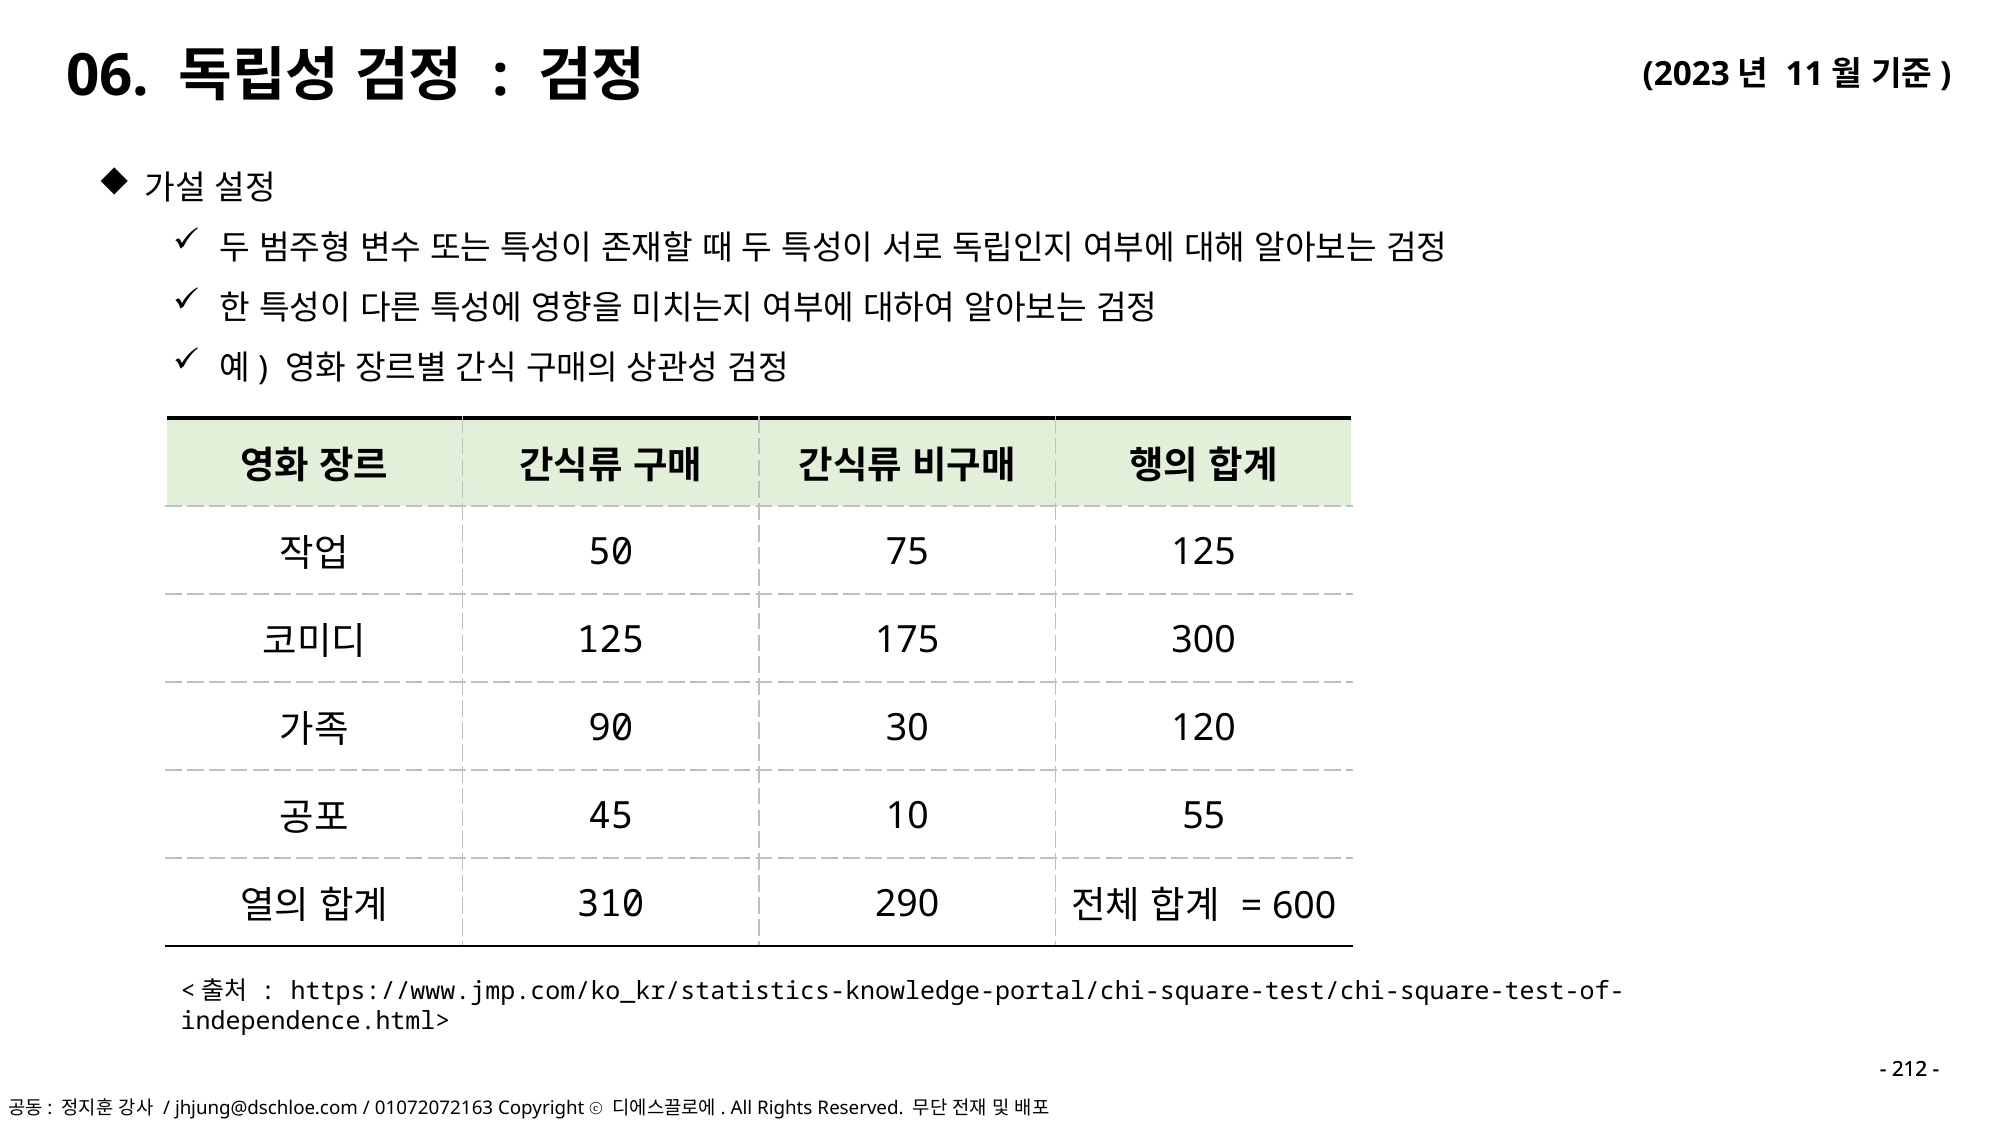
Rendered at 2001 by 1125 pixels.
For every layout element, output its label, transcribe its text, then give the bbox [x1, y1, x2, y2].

table_cell 310 [462, 858, 759, 945]
text_box <출처 : https://www.jmp.com/ko_kr/statistics-knowledge-portal/chi-square-test/chi-square-test-of-independence.html> [165, 967, 1798, 1043]
table_cell 90 [462, 682, 759, 770]
table_cell 290 [759, 858, 1055, 945]
table_cell 가족 [167, 682, 462, 770]
table_cell 작업 [167, 506, 462, 594]
table_cell 전체 합계 = 600 [1055, 858, 1351, 945]
table_cell 코미디 [167, 594, 462, 682]
table_header 행의 합계 [1055, 420, 1351, 506]
table_cell 125 [462, 594, 759, 682]
table_cell 120 [1055, 682, 1351, 770]
table_cell 55 [1055, 770, 1351, 858]
table_cell 125 [1055, 506, 1351, 594]
slide_number - 212 - [1504, 1039, 1955, 1100]
table_cell 45 [462, 770, 759, 858]
table_cell 30 [759, 682, 1055, 770]
text_box 가설 설정 두 범주형 변수 또는 특성이 존재할 때 두 특성이 서로 독립인지 여부에 대해 알아보는 검정 한 특성이 다른 특성에 영향을 미치는지 여부에 대하여 알아보는 검정 예) 영화 장르별 간식 구매의 상관성 검정 [83, 138, 1988, 394]
table_cell 75 [759, 506, 1055, 594]
table_header 영화 장르 [167, 420, 462, 506]
table_cell 10 [759, 770, 1055, 858]
table_cell 300 [1055, 594, 1351, 682]
table_cell 175 [759, 594, 1055, 682]
table_cell 50 [462, 506, 759, 594]
table_header 간식류 비구매 [759, 420, 1055, 506]
table_header 간식류 구매 [462, 420, 759, 506]
table_cell 열의 합계 [167, 858, 462, 945]
table_cell 공포 [167, 770, 462, 858]
